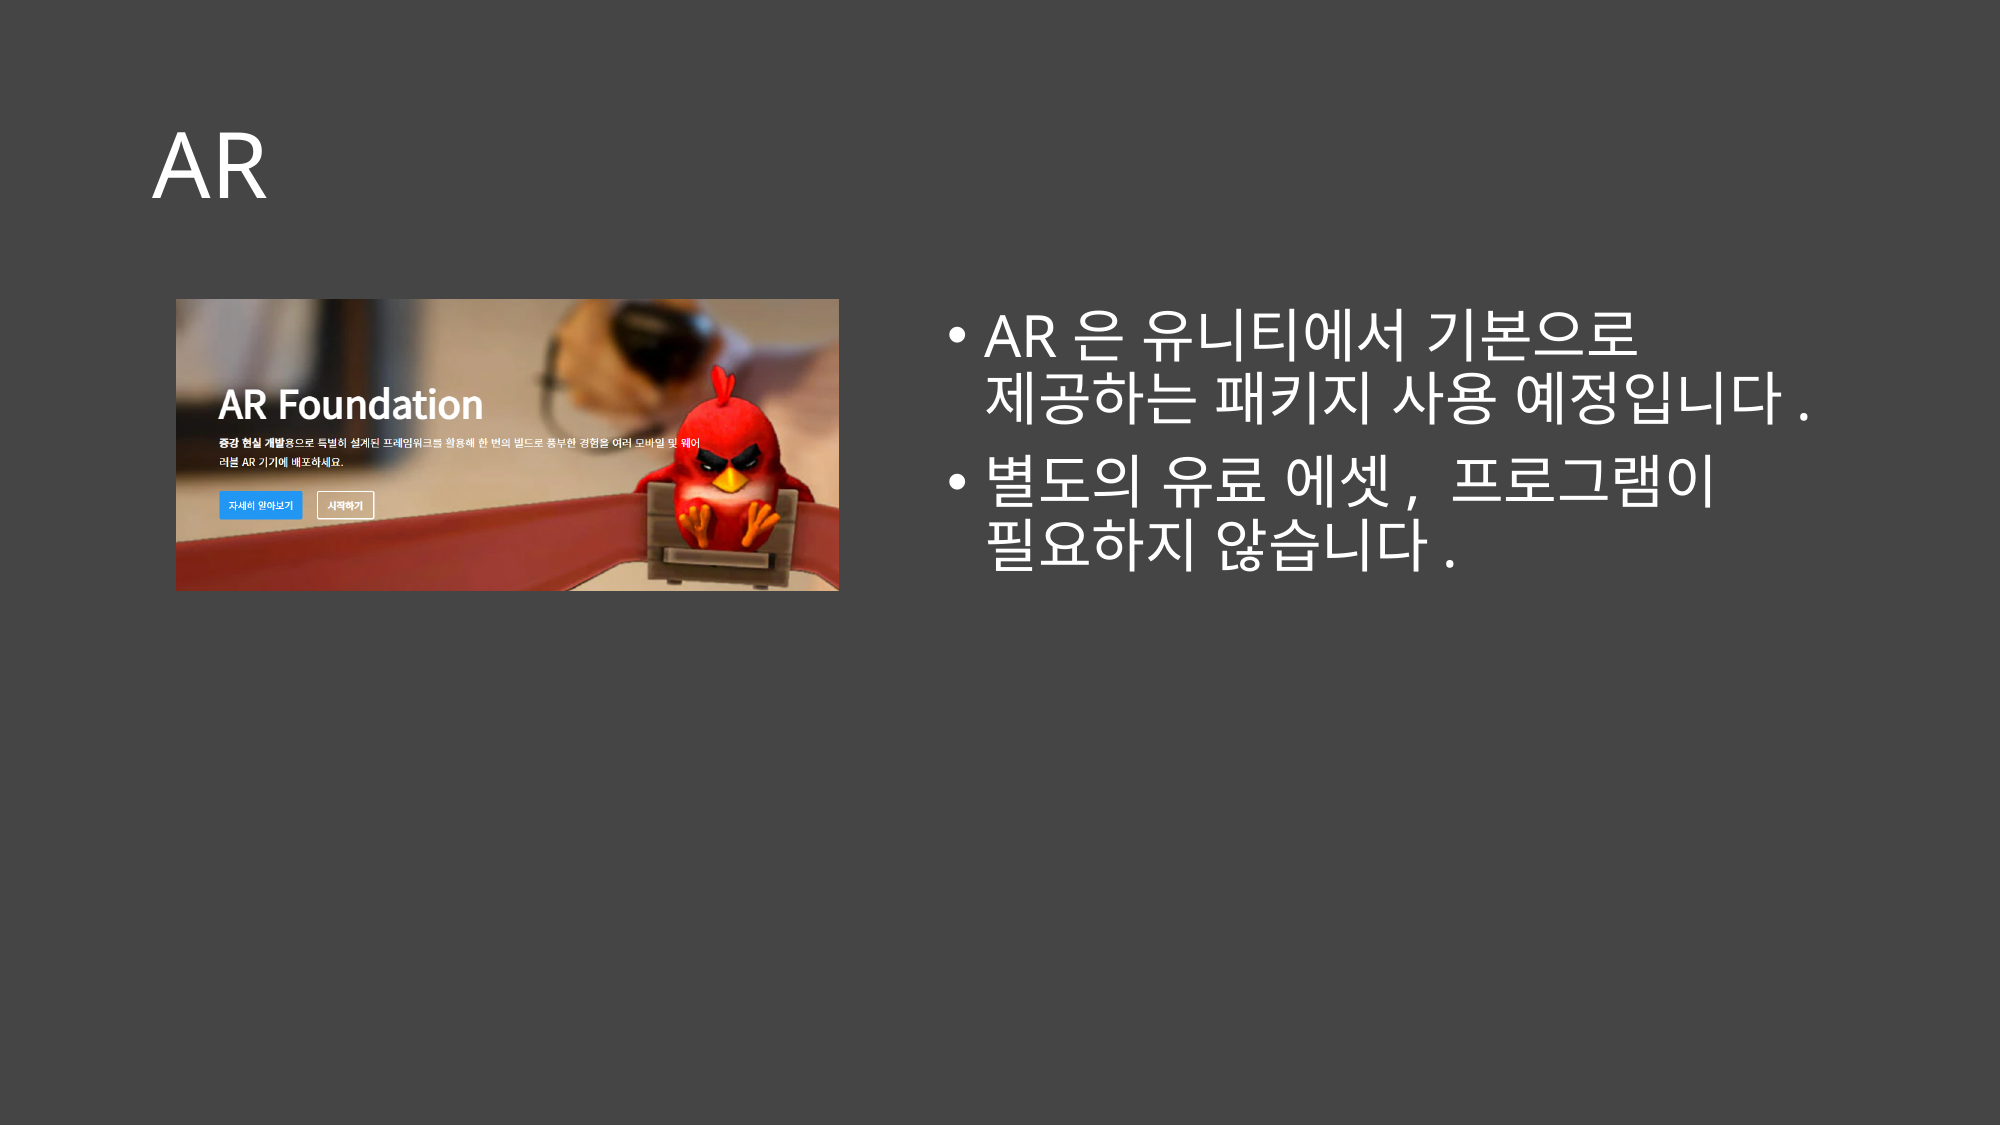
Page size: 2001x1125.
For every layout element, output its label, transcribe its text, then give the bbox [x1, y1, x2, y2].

picture [176, 299, 839, 591]
title AR [137, 59, 1863, 278]
list AR은 유니티에서 기본으로 제공하는 패키지 사용 예정입니다. 별도의 유료 에셋, 프로그램이 필요하지 않습니다. [932, 299, 1863, 1014]
